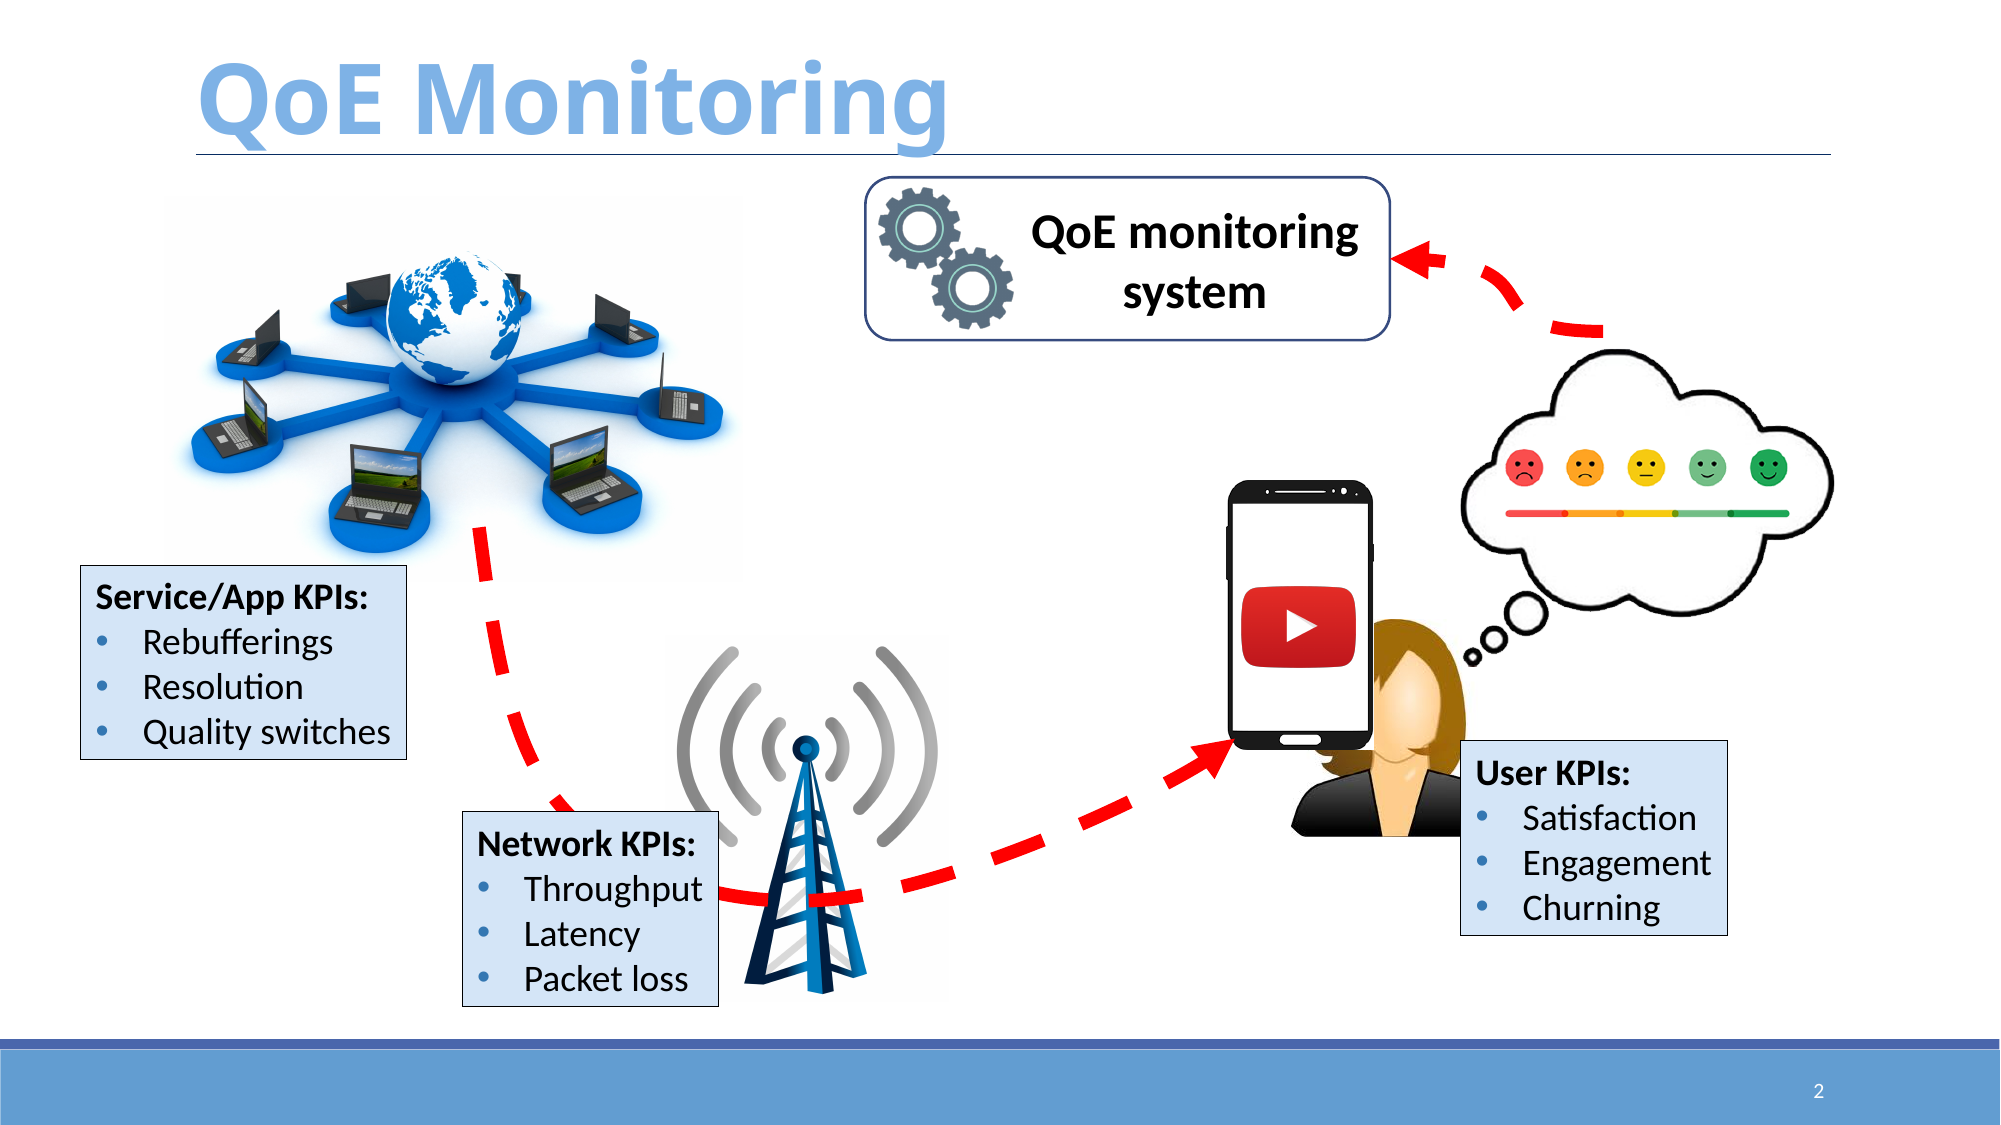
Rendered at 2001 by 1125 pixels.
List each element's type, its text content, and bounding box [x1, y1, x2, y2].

text_box User KPIs: Satisfaction Engagement Churning [1460, 740, 1728, 936]
text_box QoE monitoring system [1049, 191, 1376, 327]
text_box [486, 590, 850, 811]
title QoE Monitoring [180, 47, 1830, 163]
text_box Service/App KPIs: Rebufferings Resolution Quality switches [80, 565, 407, 760]
picture [852, 144, 1092, 393]
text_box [1389, 258, 1604, 332]
picture [1430, 298, 1860, 728]
text_box [1049, 175, 1392, 342]
slide_number 2 [1624, 1059, 1840, 1120]
picture [1226, 479, 1375, 750]
text_box [958, 661, 1223, 870]
picture [163, 195, 744, 583]
text_box Network KPIs: Throughput Latency Packet loss [462, 811, 663, 1007]
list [1290, 618, 1510, 838]
picture [664, 634, 950, 1003]
